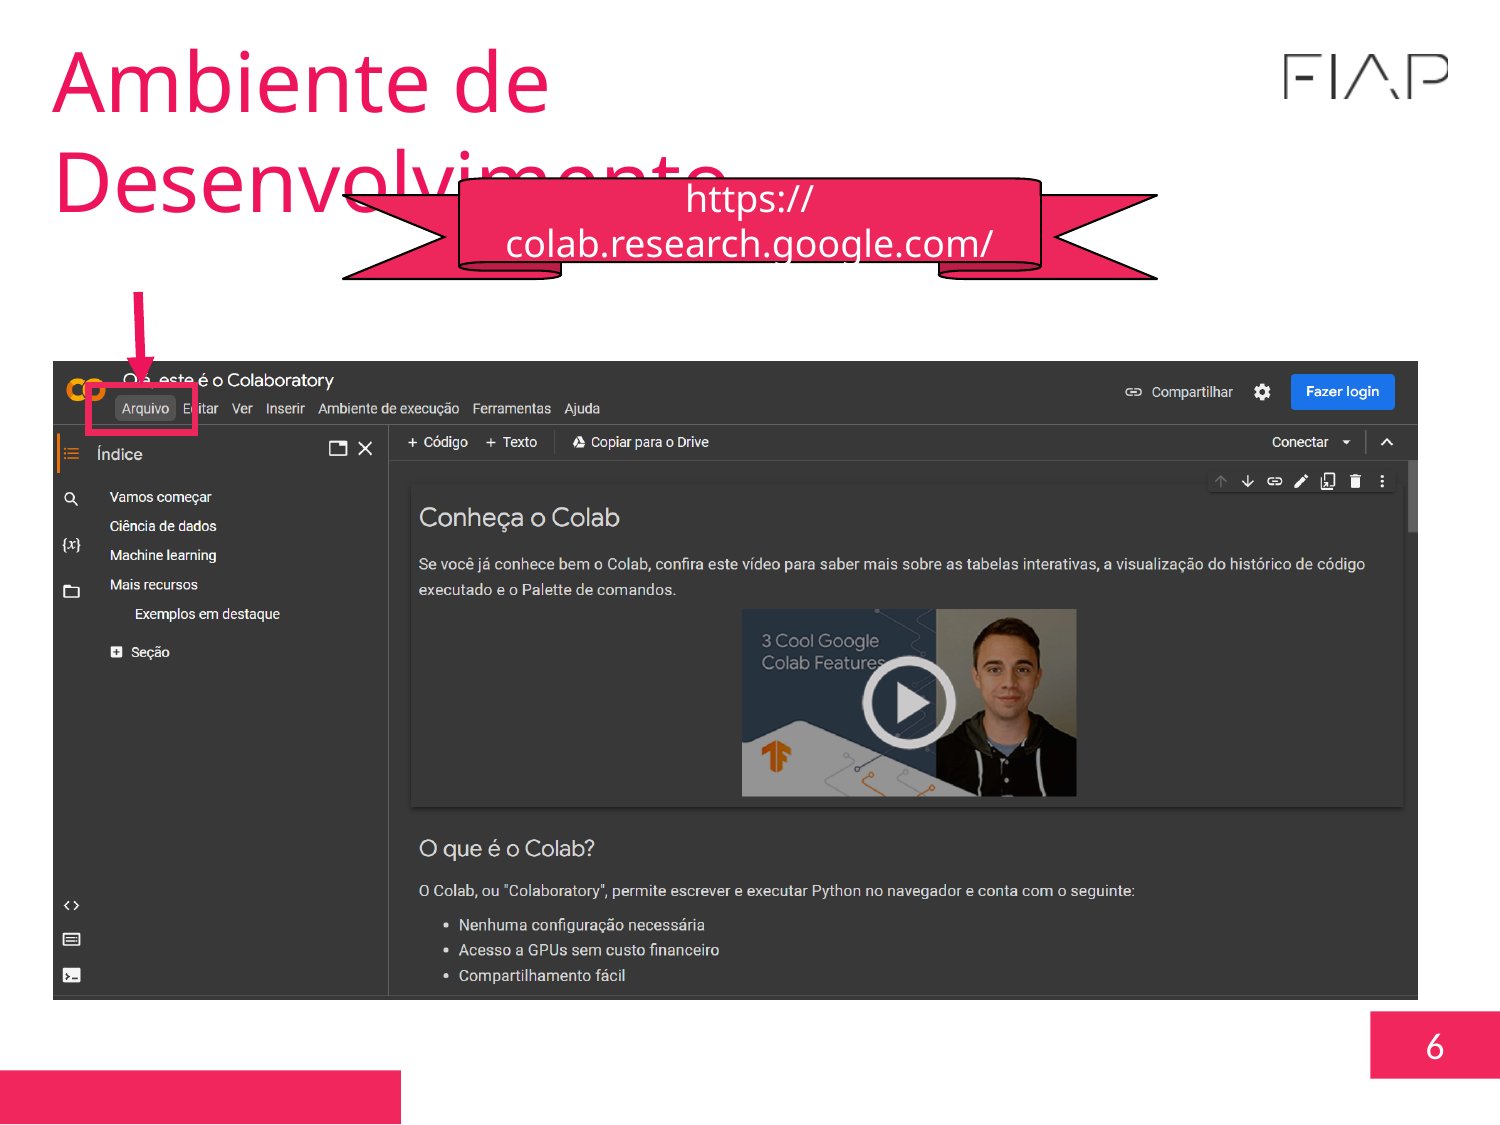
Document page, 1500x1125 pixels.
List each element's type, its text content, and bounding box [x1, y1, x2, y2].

text_box Ambiente de Desenvolvimento [37, 21, 1152, 237]
text_box https://colab.research.google.com/ [342, 177, 1158, 281]
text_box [138, 291, 142, 386]
picture [53, 361, 1418, 1000]
